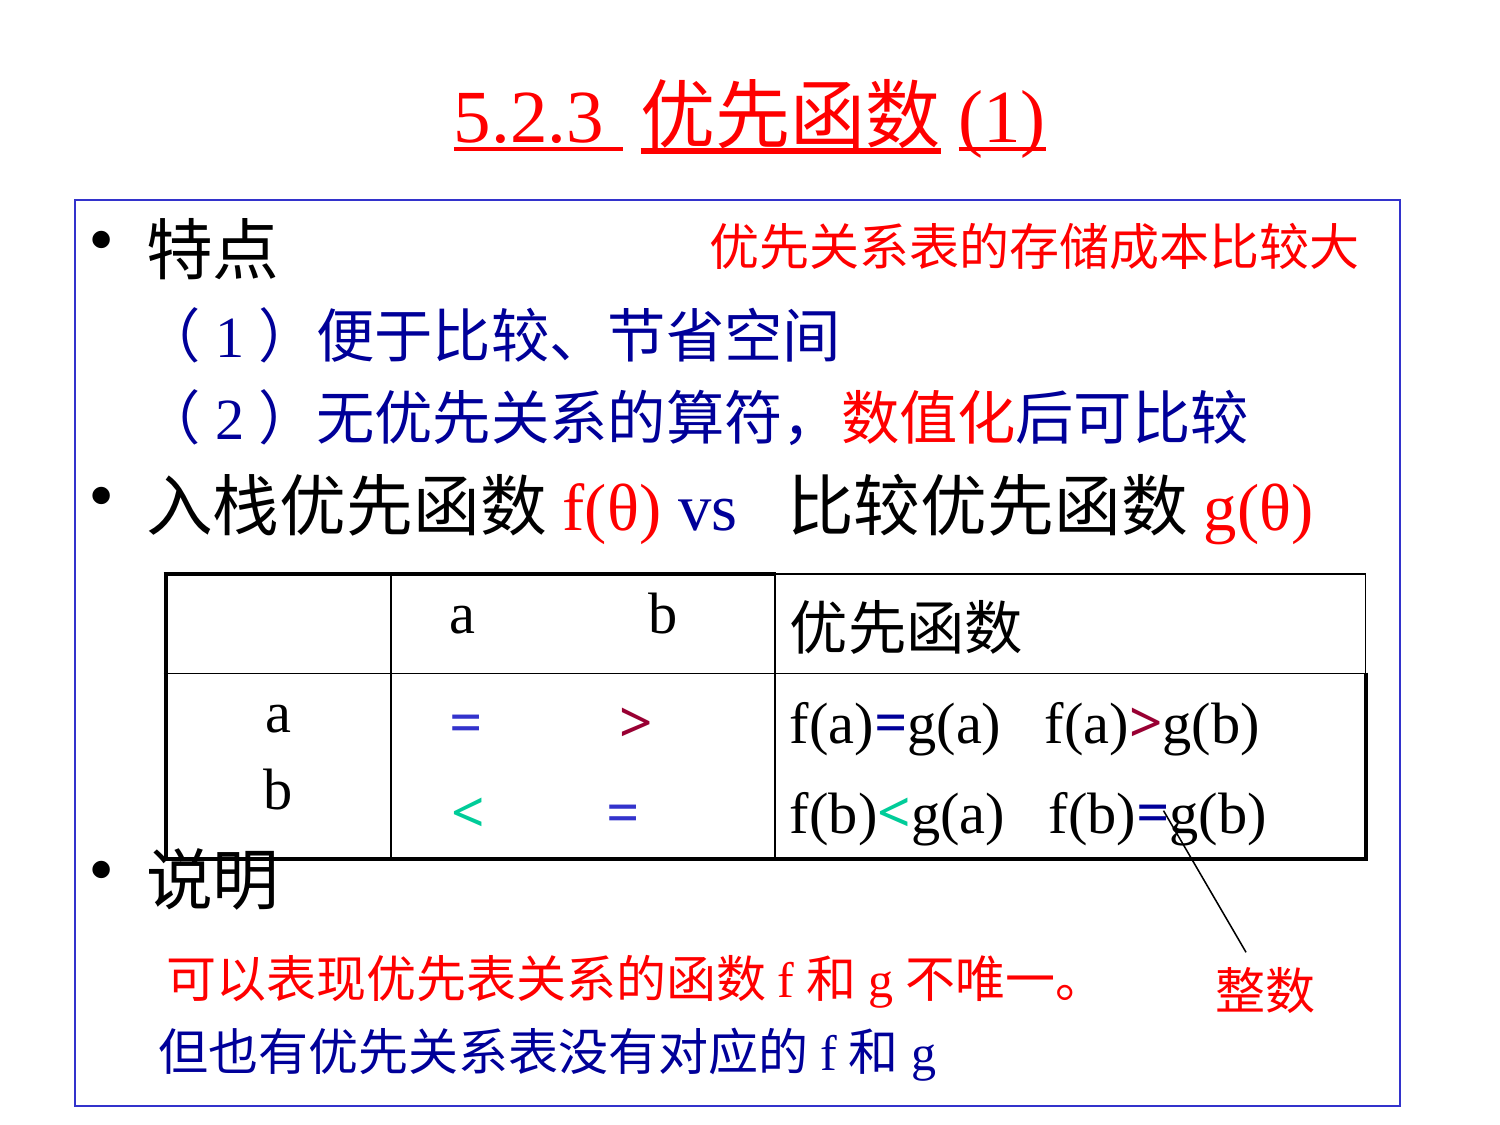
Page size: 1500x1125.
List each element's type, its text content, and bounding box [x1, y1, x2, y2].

list 特点 （1）便于比较、节省空间 （2）无优先关系的算符，数值化后可比较 入栈优先函数f(θ) vs 比较优先函数g(θ) 说明 可以表现优先表关系的函数f和g不唯一。 但也有优先关系表没有对应的f和g [74, 199, 1401, 1107]
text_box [1163, 810, 1247, 953]
title 5.2.3 优先函数(1) [112, 37, 1388, 188]
table_header 优先函数 [776, 575, 1365, 673]
table_cell f(a)=g(a) f(a)>g(b) f(b)<g(a) f(b)=g(b) [776, 674, 1364, 857]
table_header a b [392, 576, 774, 673]
text_box 优先关系表的存储成本比较大 [694, 207, 1375, 283]
table_cell a b [168, 674, 390, 857]
table_header [168, 576, 390, 673]
text_box 整数 [1201, 952, 1331, 1027]
table_cell = > < = [392, 674, 774, 857]
